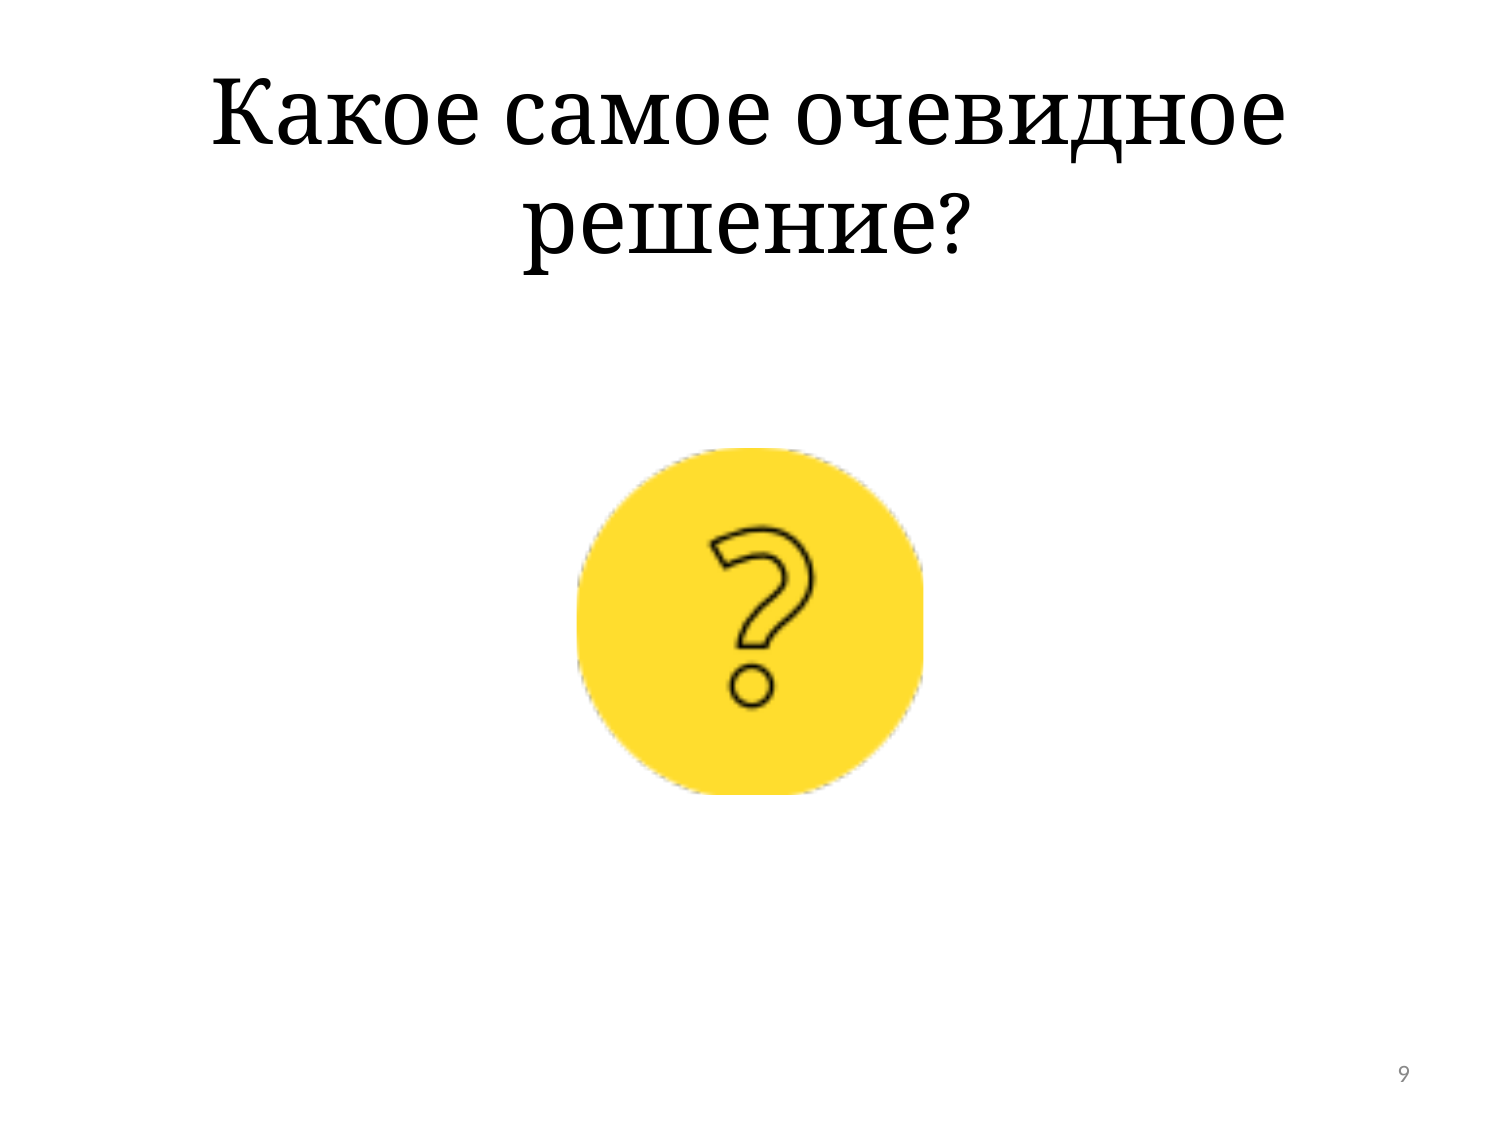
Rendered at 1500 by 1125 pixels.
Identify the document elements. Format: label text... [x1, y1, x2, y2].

slide_number 9 [1074, 1042, 1425, 1103]
title Какое самое очевидное решение? [75, 45, 1425, 322]
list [576, 448, 924, 795]
